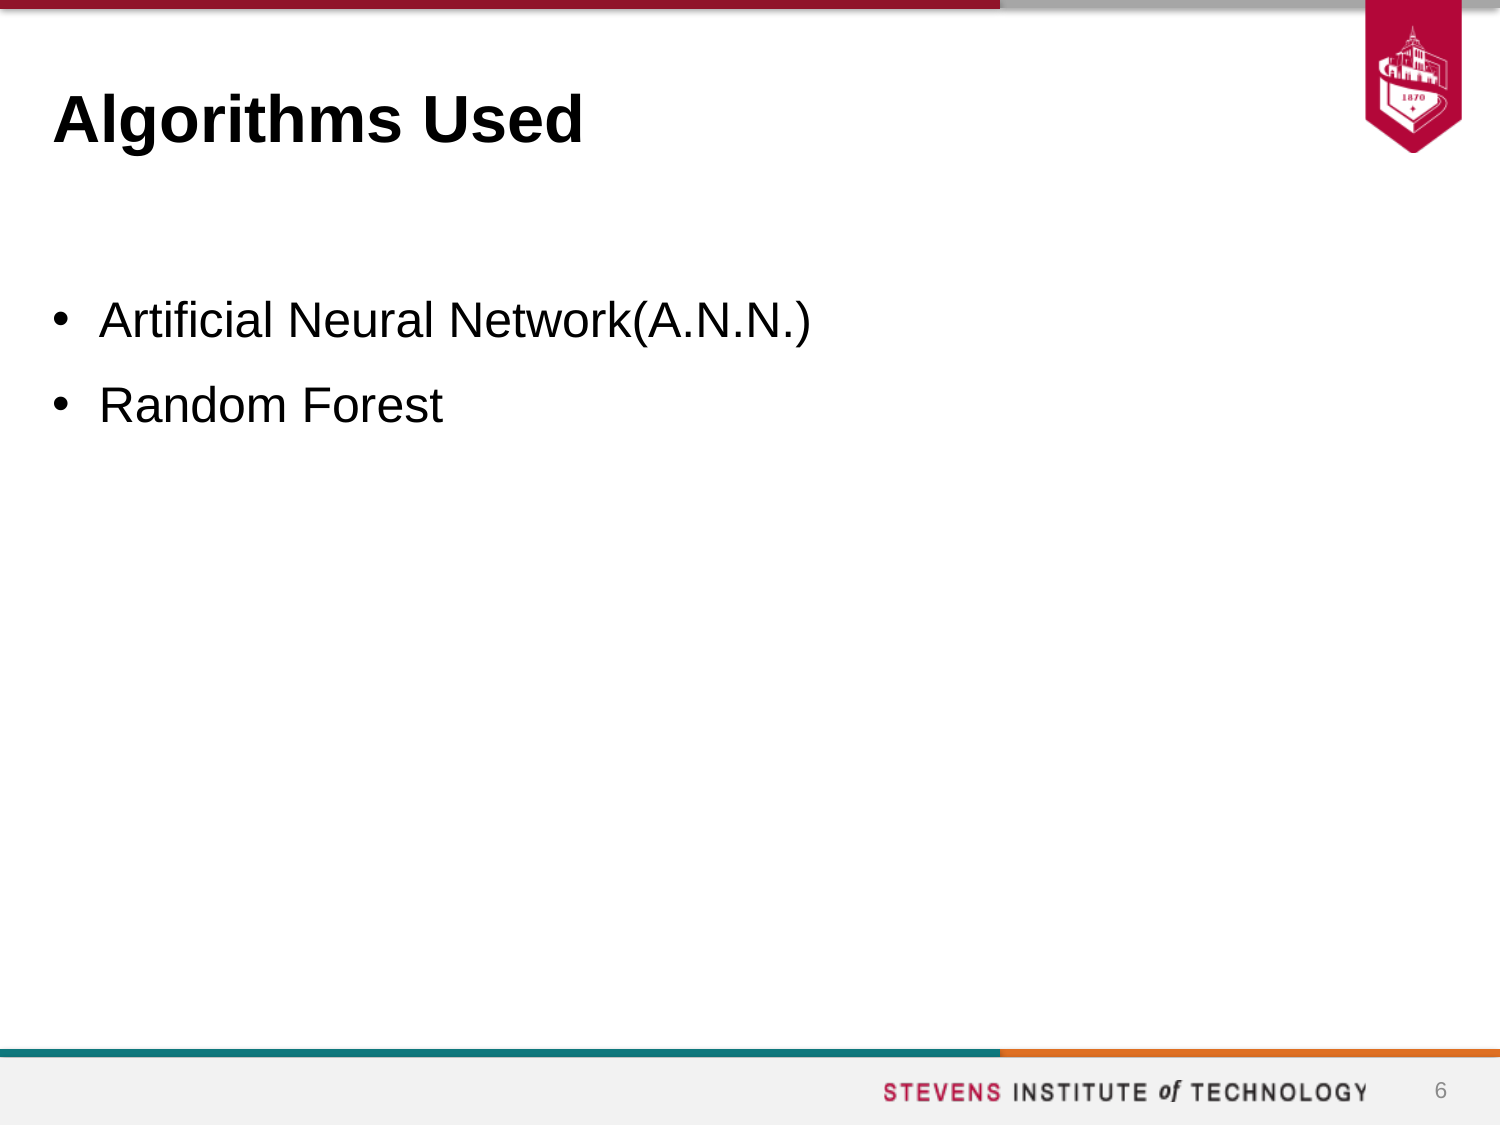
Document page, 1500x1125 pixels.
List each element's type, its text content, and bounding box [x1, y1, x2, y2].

list Artificial Neural Network(A.N.N.) Random Forest [37, 280, 1402, 1000]
title Algorithms Used [37, 68, 1236, 157]
slide_number 6 [1401, 1059, 1481, 1120]
